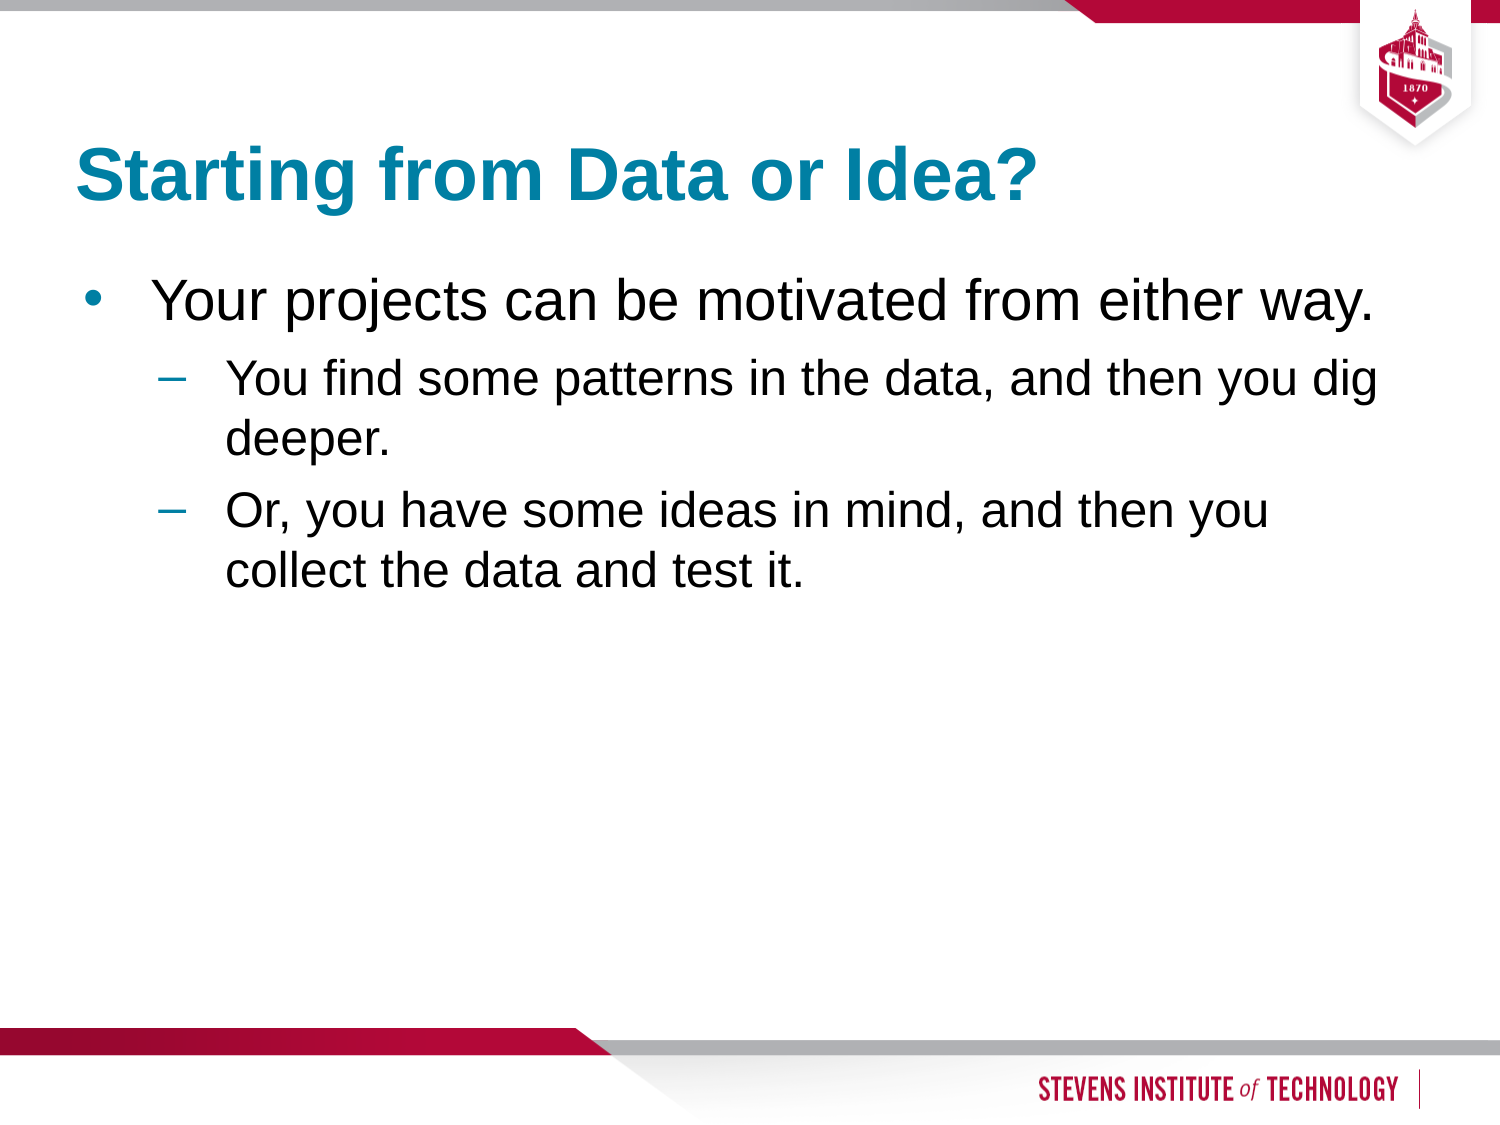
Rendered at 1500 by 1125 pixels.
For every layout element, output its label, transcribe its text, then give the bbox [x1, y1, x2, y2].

picture [0, 1028, 1500, 1125]
slide_number 13 [1389, 18, 1480, 49]
title Starting from Data or Idea? [75, 35, 1425, 216]
picture [0, 0, 1500, 160]
list Your projects can be motivated from either way. You find some patterns in the data, and then you dig deeper. Or, you have some ideas in mind, and then you collect the data and test it. [75, 262, 1425, 1005]
